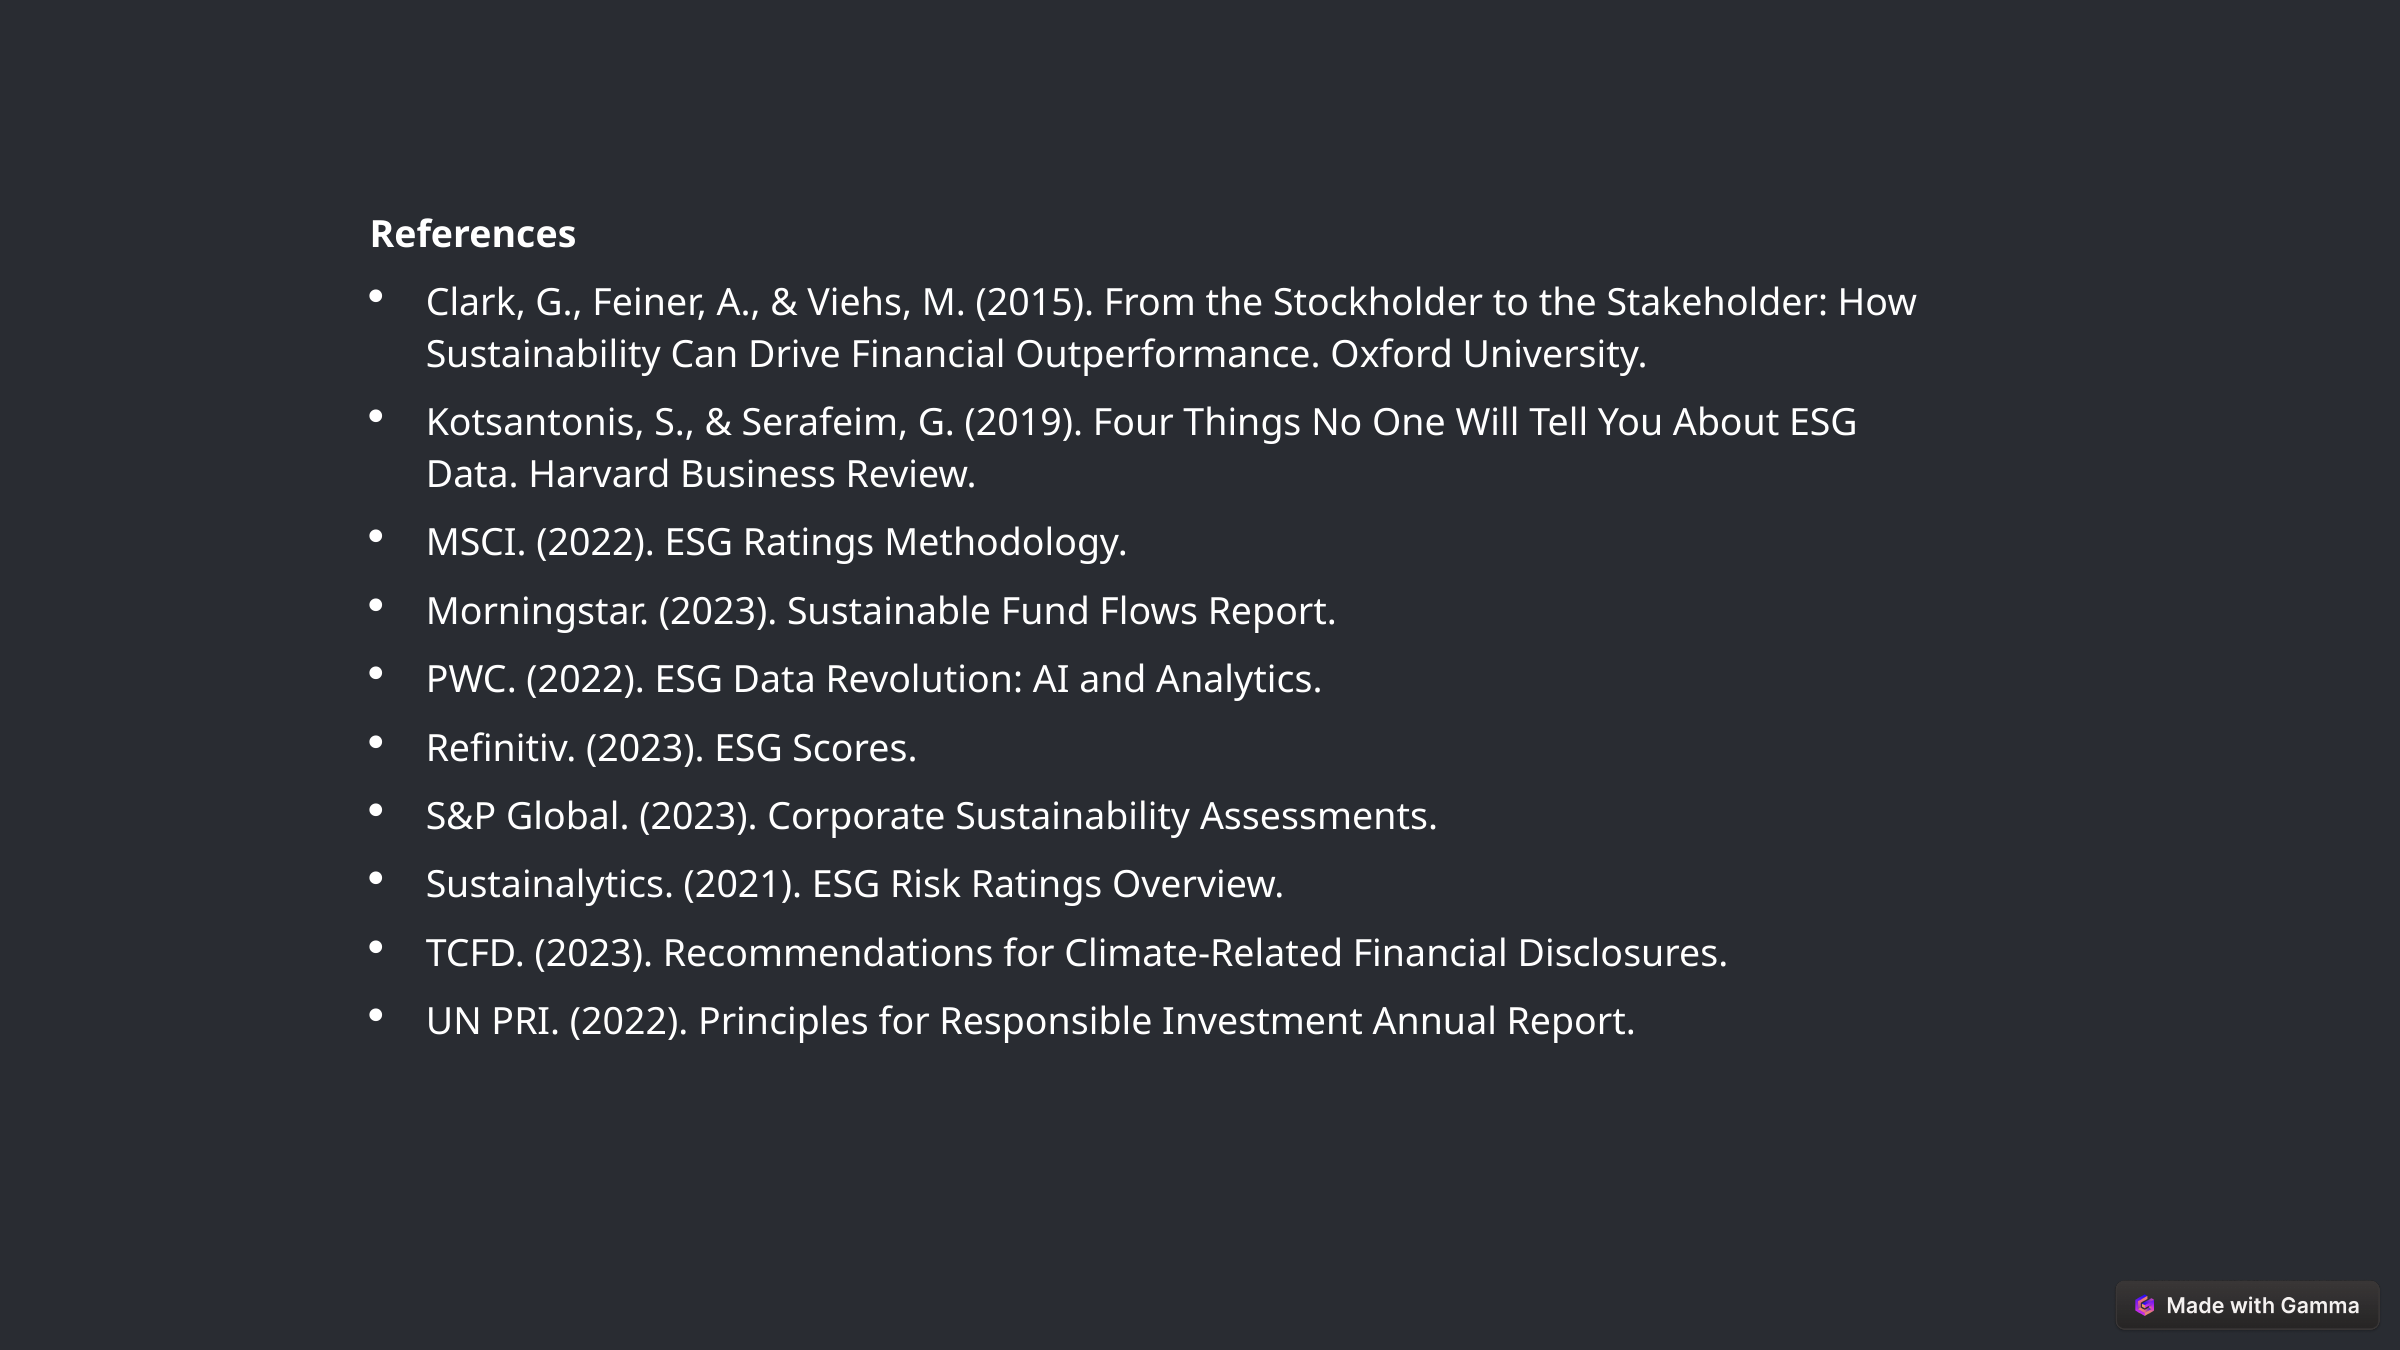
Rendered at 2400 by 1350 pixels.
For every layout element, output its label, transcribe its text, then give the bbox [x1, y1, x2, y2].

picture [2106, 1271, 2389, 1339]
text_box References Clark, G., Feiner, A., & Viehs, M. (2015). From the Stockholder to the Stakeholder: How Sustainability Can Drive Financial Outperformance. Oxford University. Kotsantonis, S., & Serafeim, G. (2019). Four Things No One Will Tell You About ESG Data. Harvard Business Review. MSCI. (2022). ESG Ratings Methodology. Morningstar. (2023). Sustainable Fund Flows Report. PWC. (2022). ESG Data Revolution: AI and Analytics. Refinitiv. (2023). ESG Scores. S&P Global. (2023). Corporate Sustainability Assessments. Sustainalytics. (2021). ESG Risk Ratings Overview. TCFD. (2023). Recommendations for Climate-Related Financial Disclosures. UN PRI. (2022). Principles for Responsible Investment Annual Report. [354, 195, 1939, 1050]
